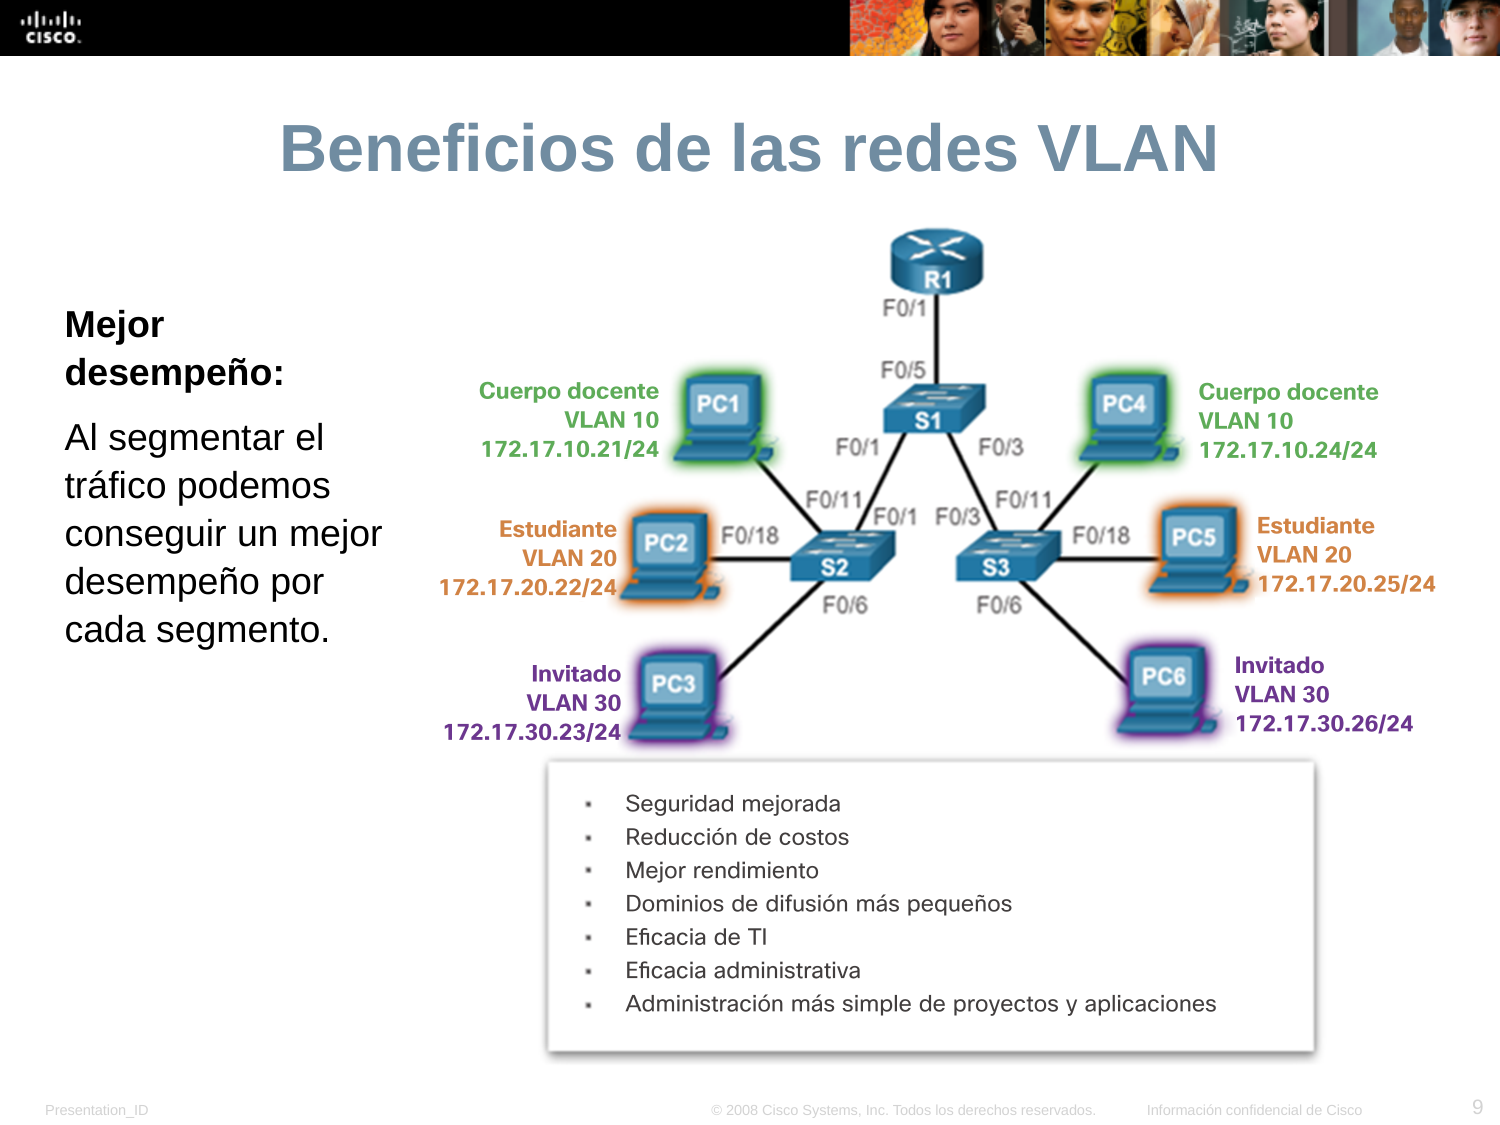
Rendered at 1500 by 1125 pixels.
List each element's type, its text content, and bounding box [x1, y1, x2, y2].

picture [436, 225, 1451, 1070]
picture [0, 0, 1500, 56]
title Beneficios de las redes VLAN [30, 55, 1470, 193]
text_box Mejor desempeño: Al segmentar el tráfico podemos conseguir un mejor desempeño por cada segmento. [49, 289, 400, 658]
